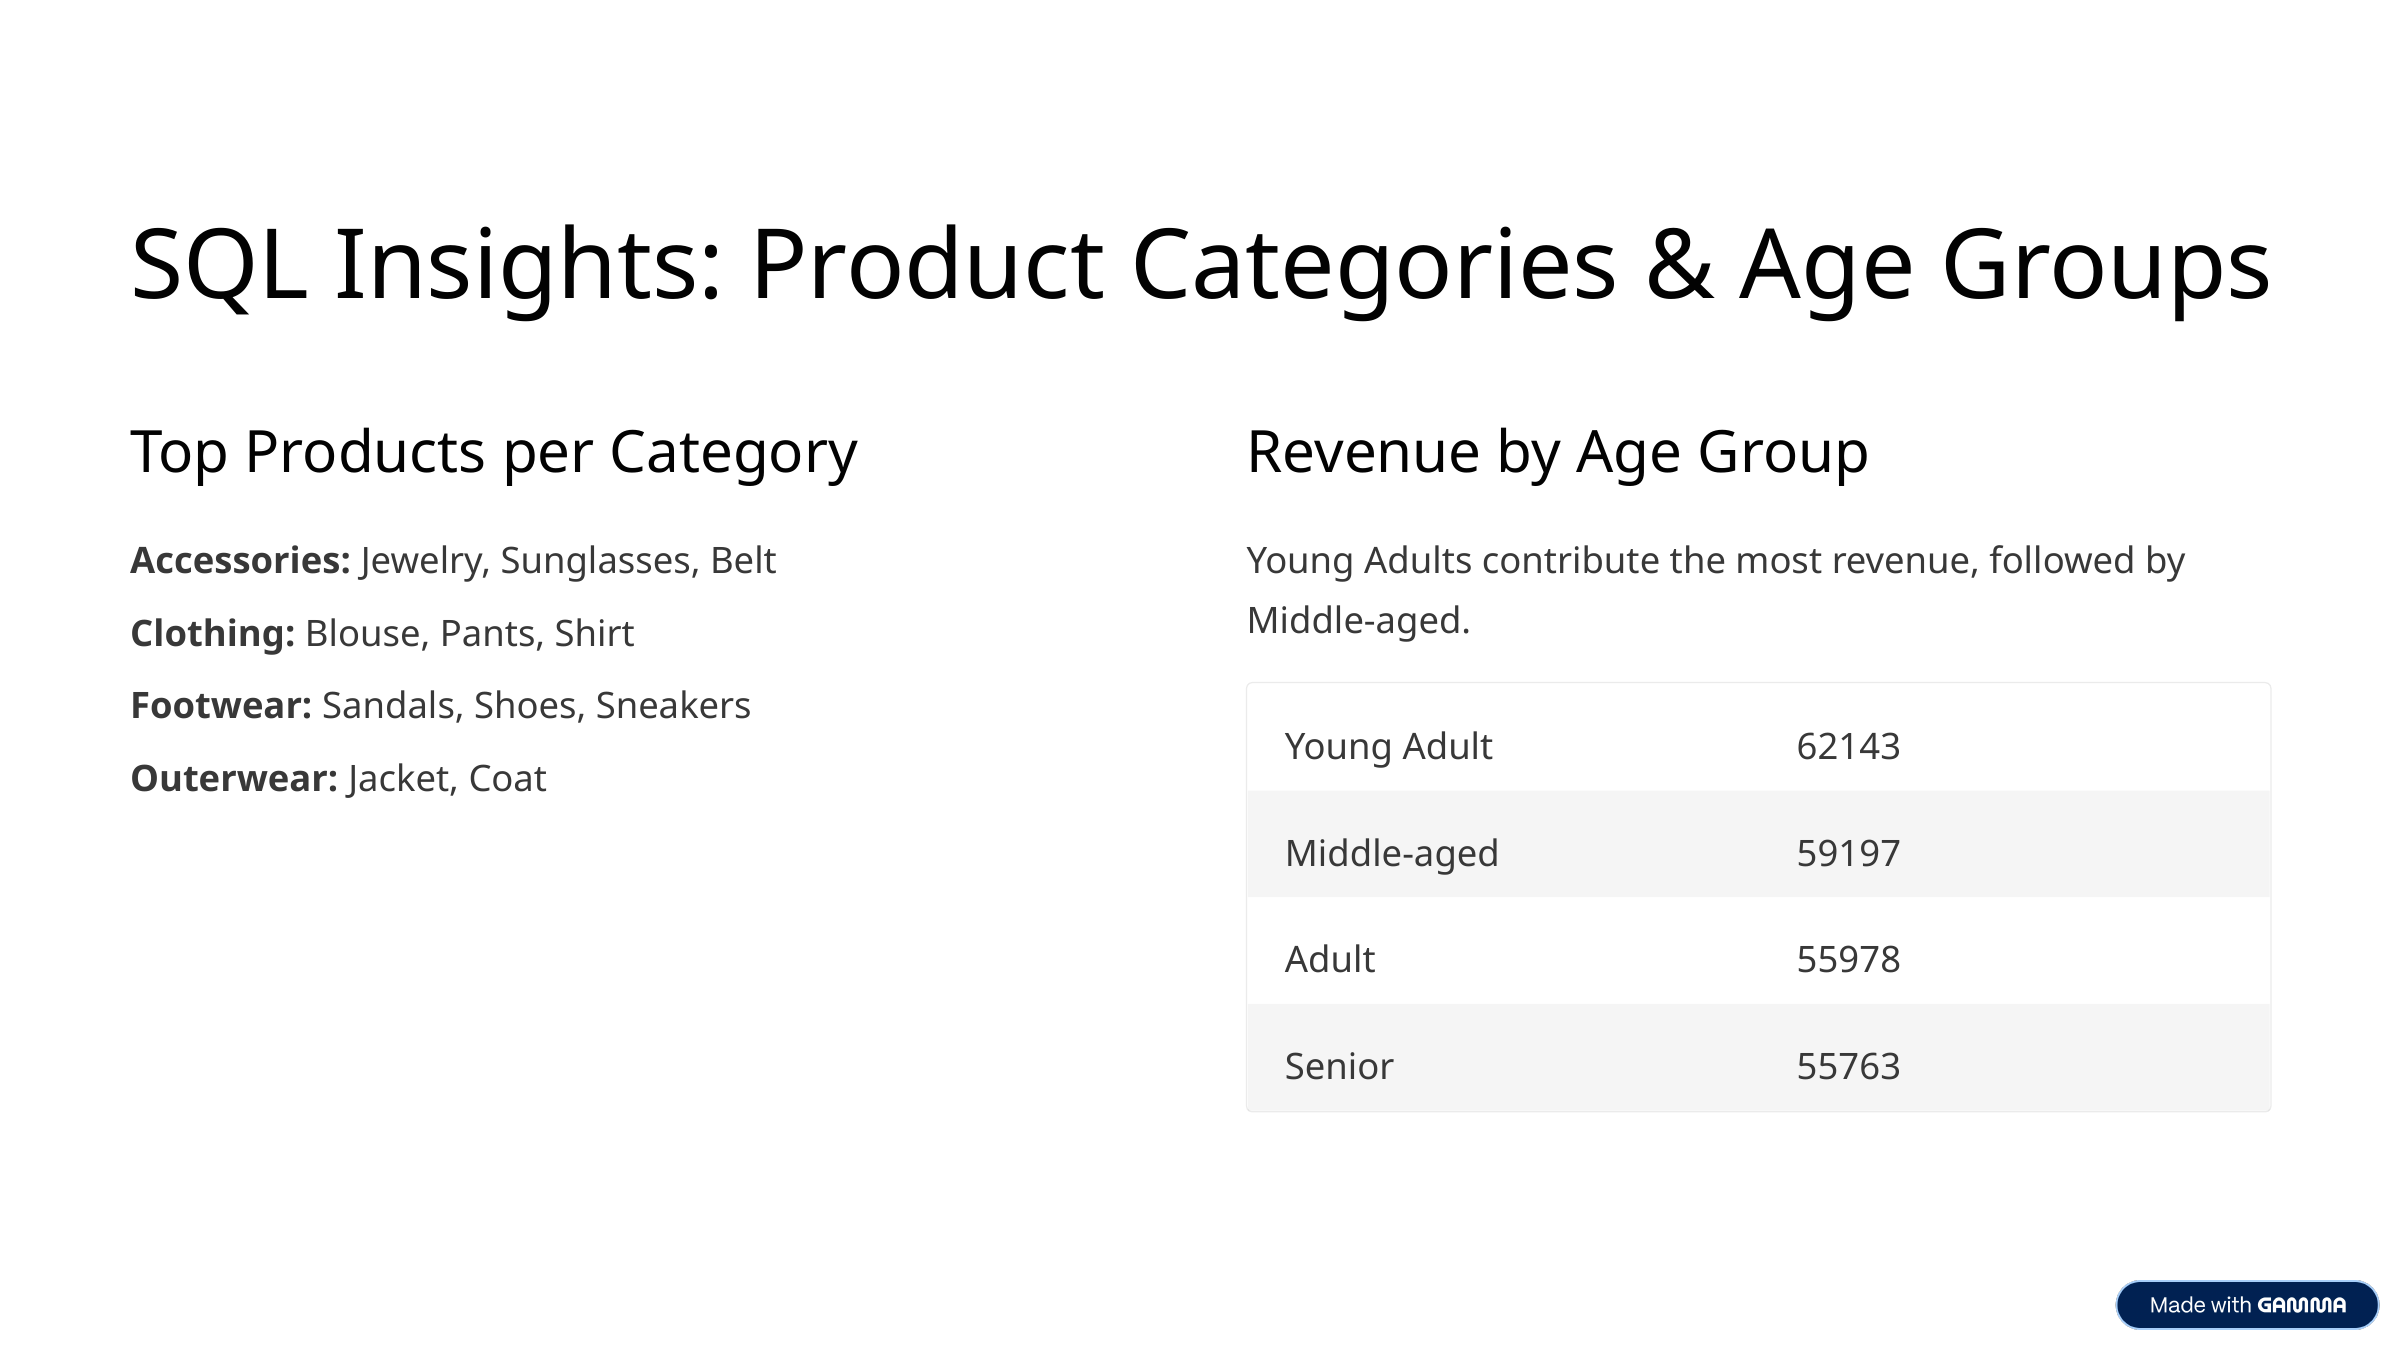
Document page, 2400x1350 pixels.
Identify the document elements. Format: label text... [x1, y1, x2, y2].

text_box Footwear: Sandals, Shoes, Sneakers [130, 666, 1155, 727]
text_box Middle-aged [1285, 814, 1721, 874]
text_box Top Products per Category [130, 411, 822, 485]
text_box 55978 [1796, 920, 2233, 981]
text_box [1247, 897, 2270, 1003]
text_box 55763 [1796, 1027, 2233, 1087]
text_box SQL Insights: Product Categories & Age Groups [130, 196, 2196, 319]
text_box Outerwear: Jacket, Coat [130, 739, 1155, 799]
text_box Clothing: Blouse, Pants, Shirt [130, 594, 1155, 654]
text_box [1247, 790, 2270, 897]
picture [2106, 1271, 2389, 1339]
text_box Adult [1285, 920, 1721, 981]
text_box [1247, 683, 2270, 790]
text_box Senior [1285, 1027, 1721, 1087]
text_box 59197 [1796, 814, 2233, 874]
text_box Young Adult [1285, 707, 1721, 767]
text_box [1247, 1003, 2270, 1111]
text_box Revenue by Age Group [1246, 411, 1833, 485]
text_box 62143 [1796, 707, 2233, 767]
text_box Accessories: Jewelry, Sunglasses, Belt [130, 521, 1155, 582]
text_box Young Adults contribute the most revenue, followed by Middle-aged. [1246, 521, 2271, 641]
